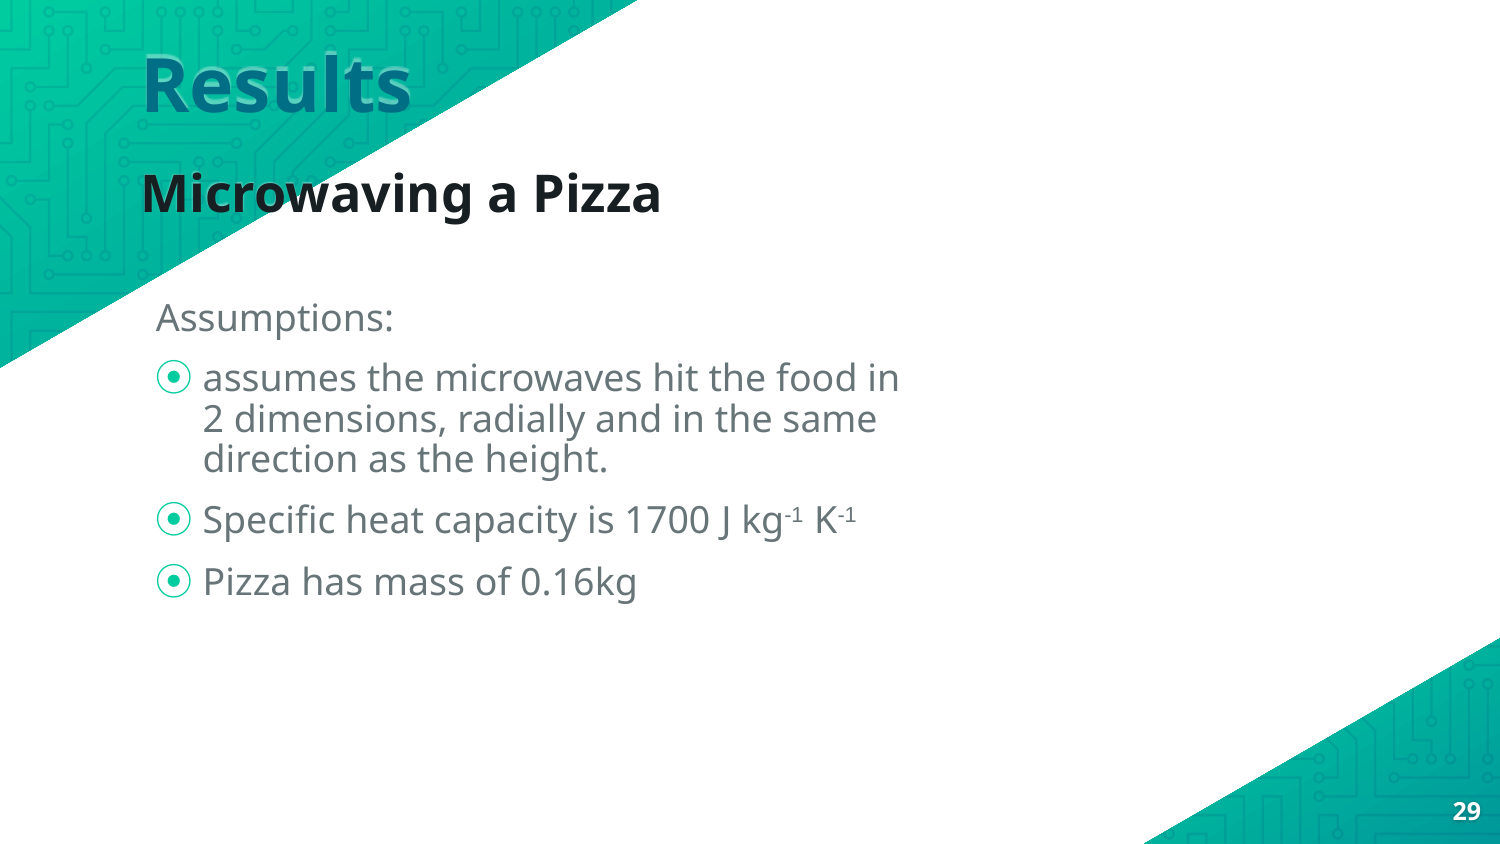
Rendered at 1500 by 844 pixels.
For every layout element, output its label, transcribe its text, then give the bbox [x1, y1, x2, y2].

text_box [140, 286, 937, 740]
title Microwaving a Pizza [140, 167, 1360, 249]
slide_number 29 [1391, 779, 1482, 844]
text_box Assumptions:​ assumes the microwaves hit the food in 2 dimensions, radially and in the same direction as the height. Specific heat capacity is 1700 J kg-1 K-1 Pizza has mass of 0.16kg [140, 285, 919, 611]
text_box Results [140, 47, 1360, 129]
